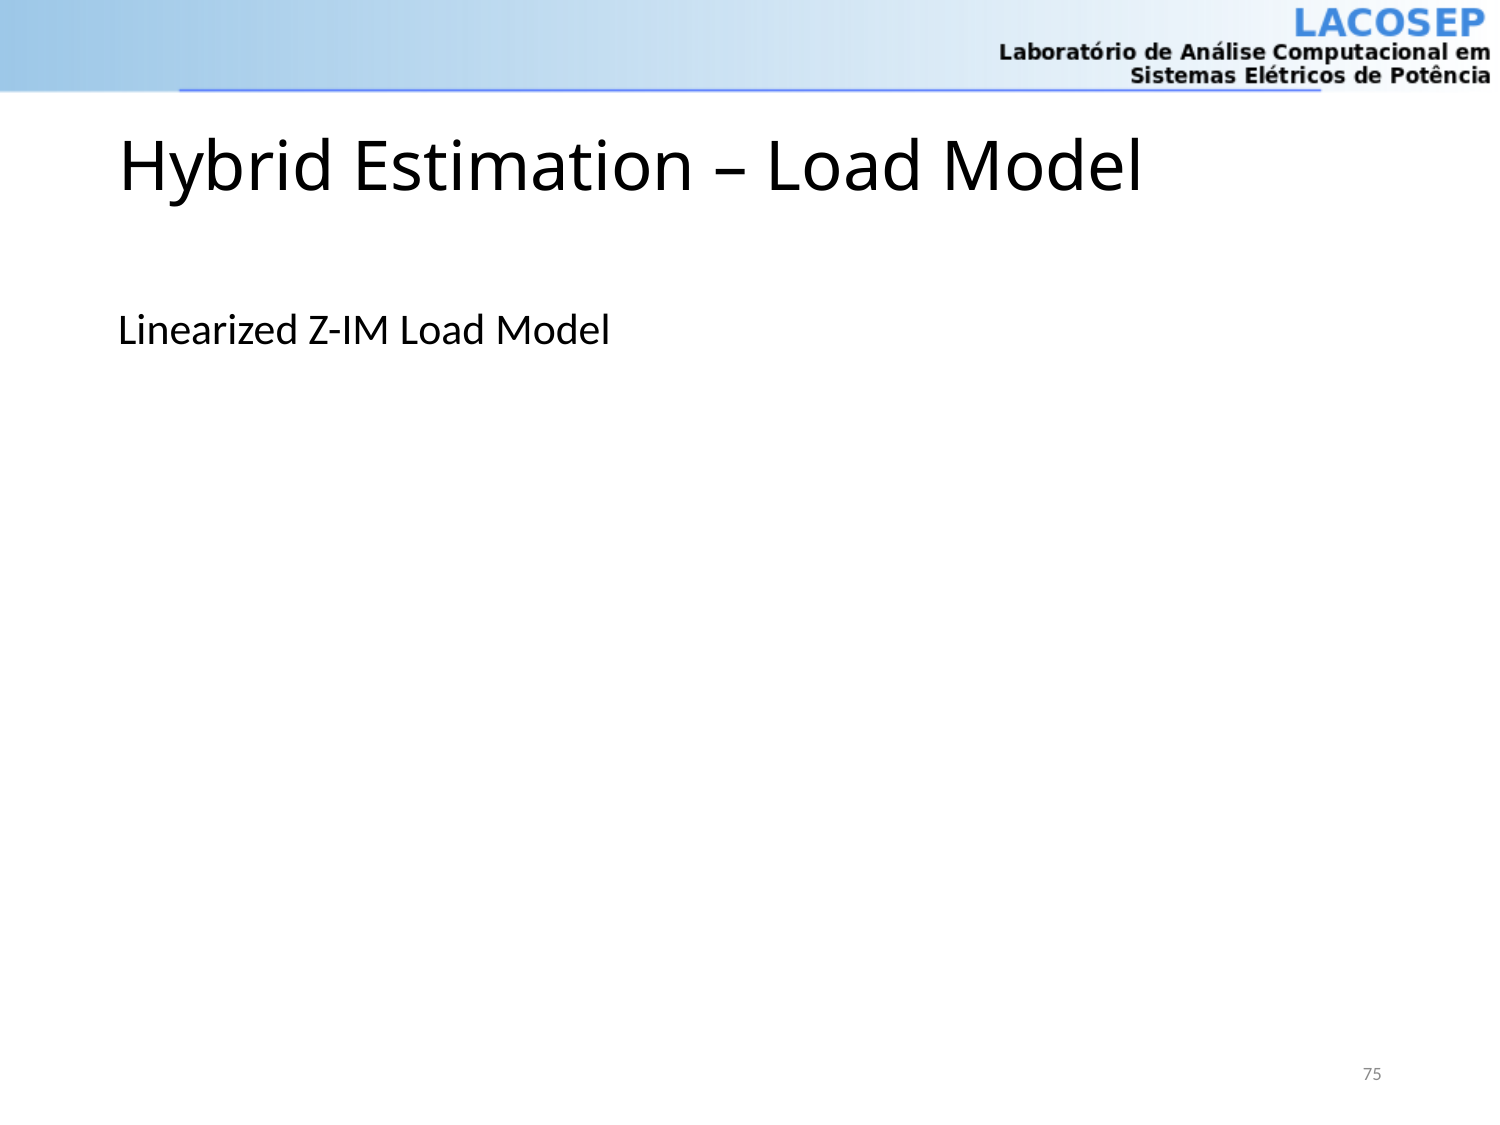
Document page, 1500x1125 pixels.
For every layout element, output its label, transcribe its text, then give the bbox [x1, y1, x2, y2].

picture [0, 0, 1500, 1125]
title Hybrid Estimation – Load Model [103, 59, 1397, 278]
slide_number 75 [1059, 1042, 1397, 1103]
